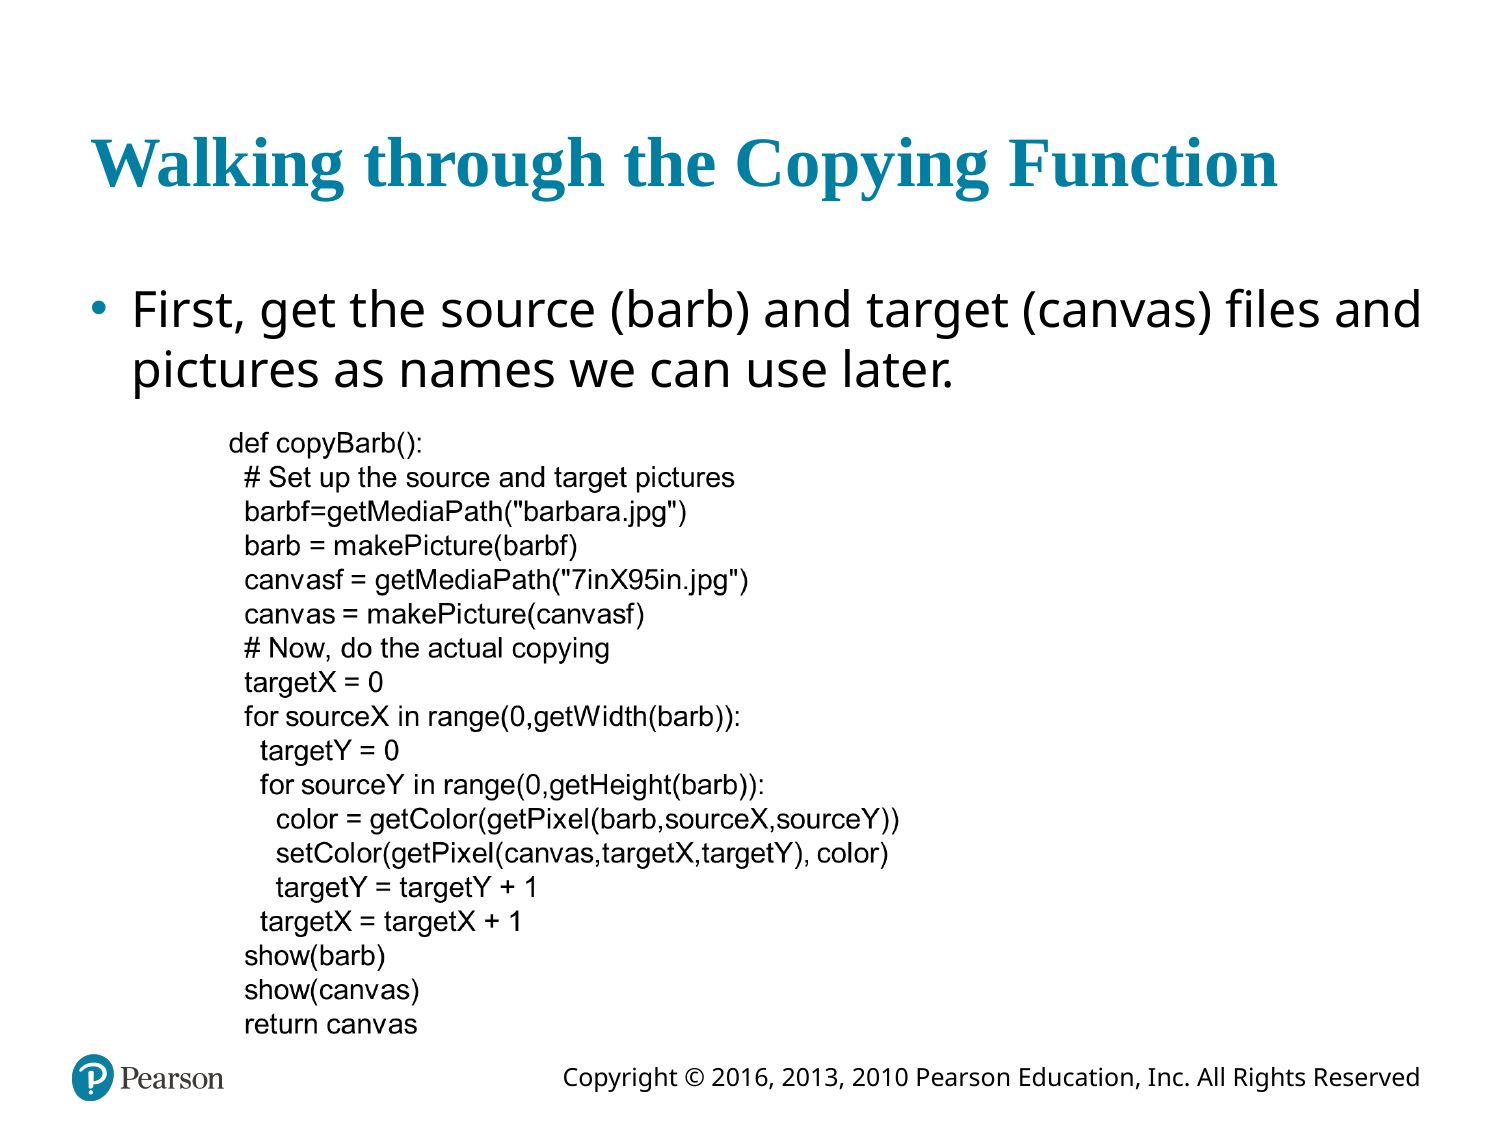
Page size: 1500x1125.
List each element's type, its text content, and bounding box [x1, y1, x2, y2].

picture [98, 1054, 224, 1101]
picture [80, 1063, 106, 1088]
list First, get the source (barb) and target (canvas) files and pictures as names we can use later. [75, 262, 1444, 931]
picture [72, 1054, 88, 1070]
picture [72, 1087, 83, 1101]
picture [211, 424, 916, 1044]
title Walking through the Copying Function [75, 0, 1425, 216]
